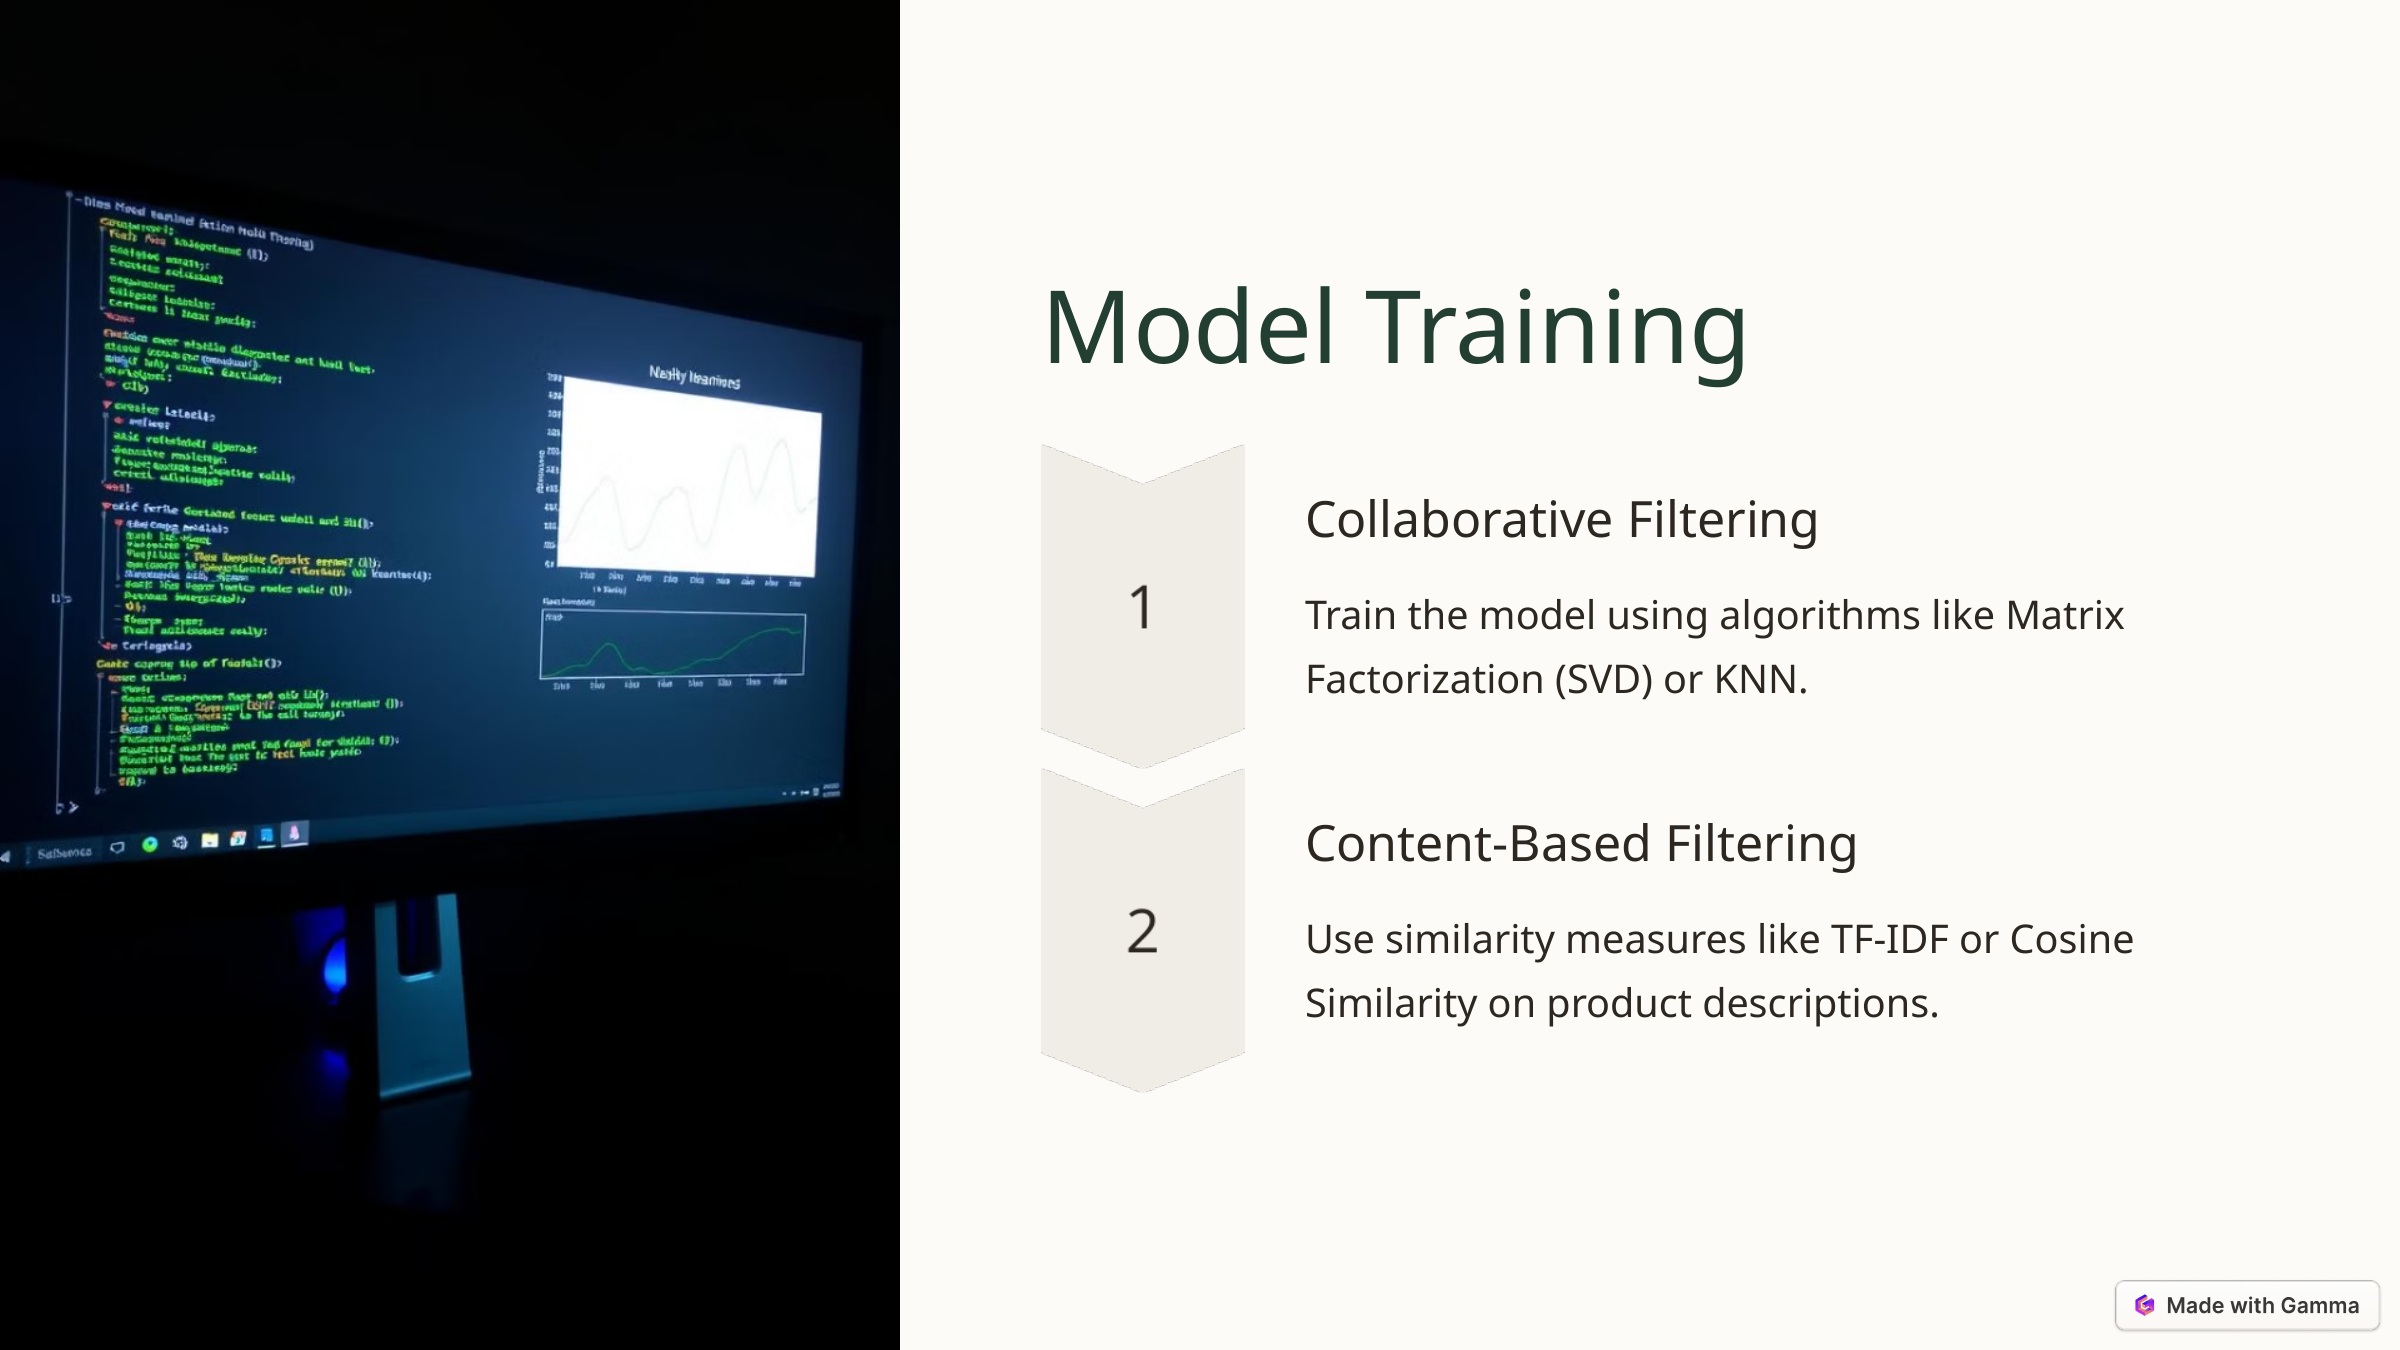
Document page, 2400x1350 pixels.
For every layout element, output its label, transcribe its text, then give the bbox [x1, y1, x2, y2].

text_box Use similarity measures like TF-IDF or Cosine Similarity on product descriptions. [1304, 896, 2259, 1027]
picture [1041, 444, 1245, 1093]
text_box Model Training [1041, 257, 2055, 384]
text_box Collaborative Filtering [1305, 485, 1812, 549]
picture [0, 0, 900, 1350]
text_box Content-Based Filtering [1305, 809, 1843, 873]
text_box Train the model using algorithms like Matrix Factorization (SVD) or KNN. [1304, 572, 2259, 703]
picture [2106, 1271, 2389, 1339]
